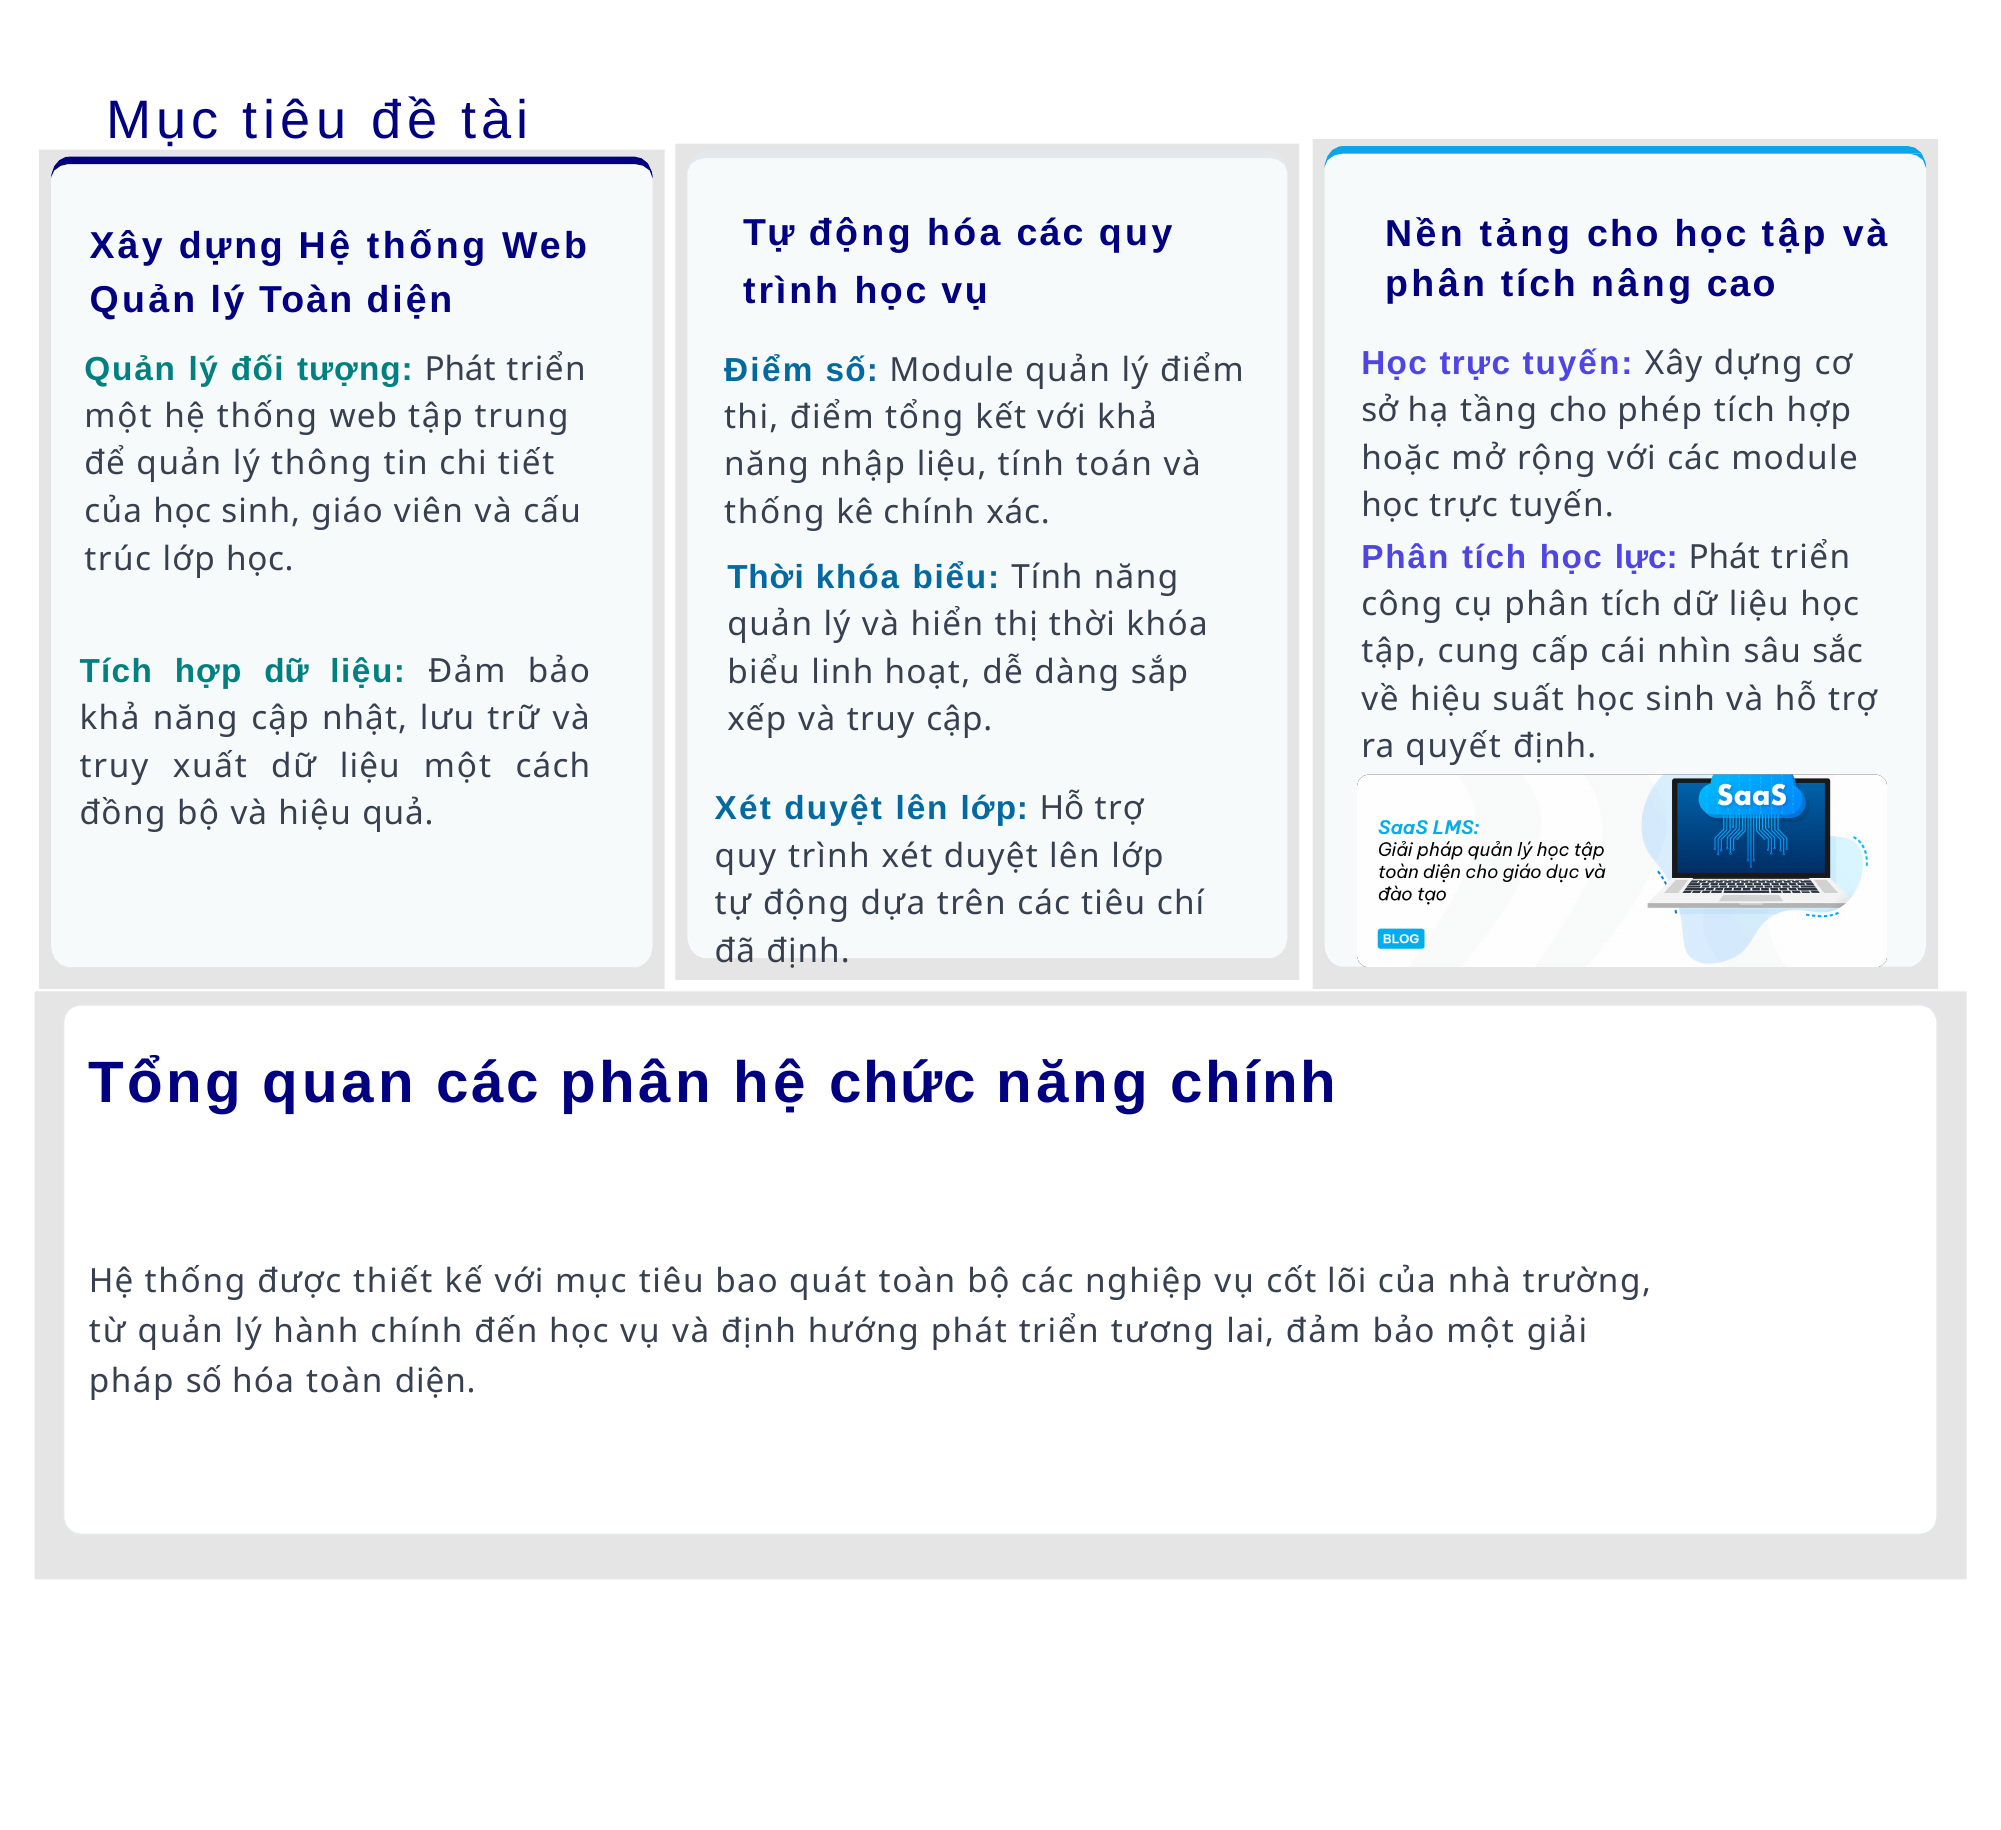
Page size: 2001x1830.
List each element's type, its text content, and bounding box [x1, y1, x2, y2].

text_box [675, 143, 1300, 774]
title Mục tiêu đề tài [99, 50, 1901, 146]
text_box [39, 149, 665, 774]
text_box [1312, 139, 1939, 774]
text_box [34, 774, 1967, 1580]
